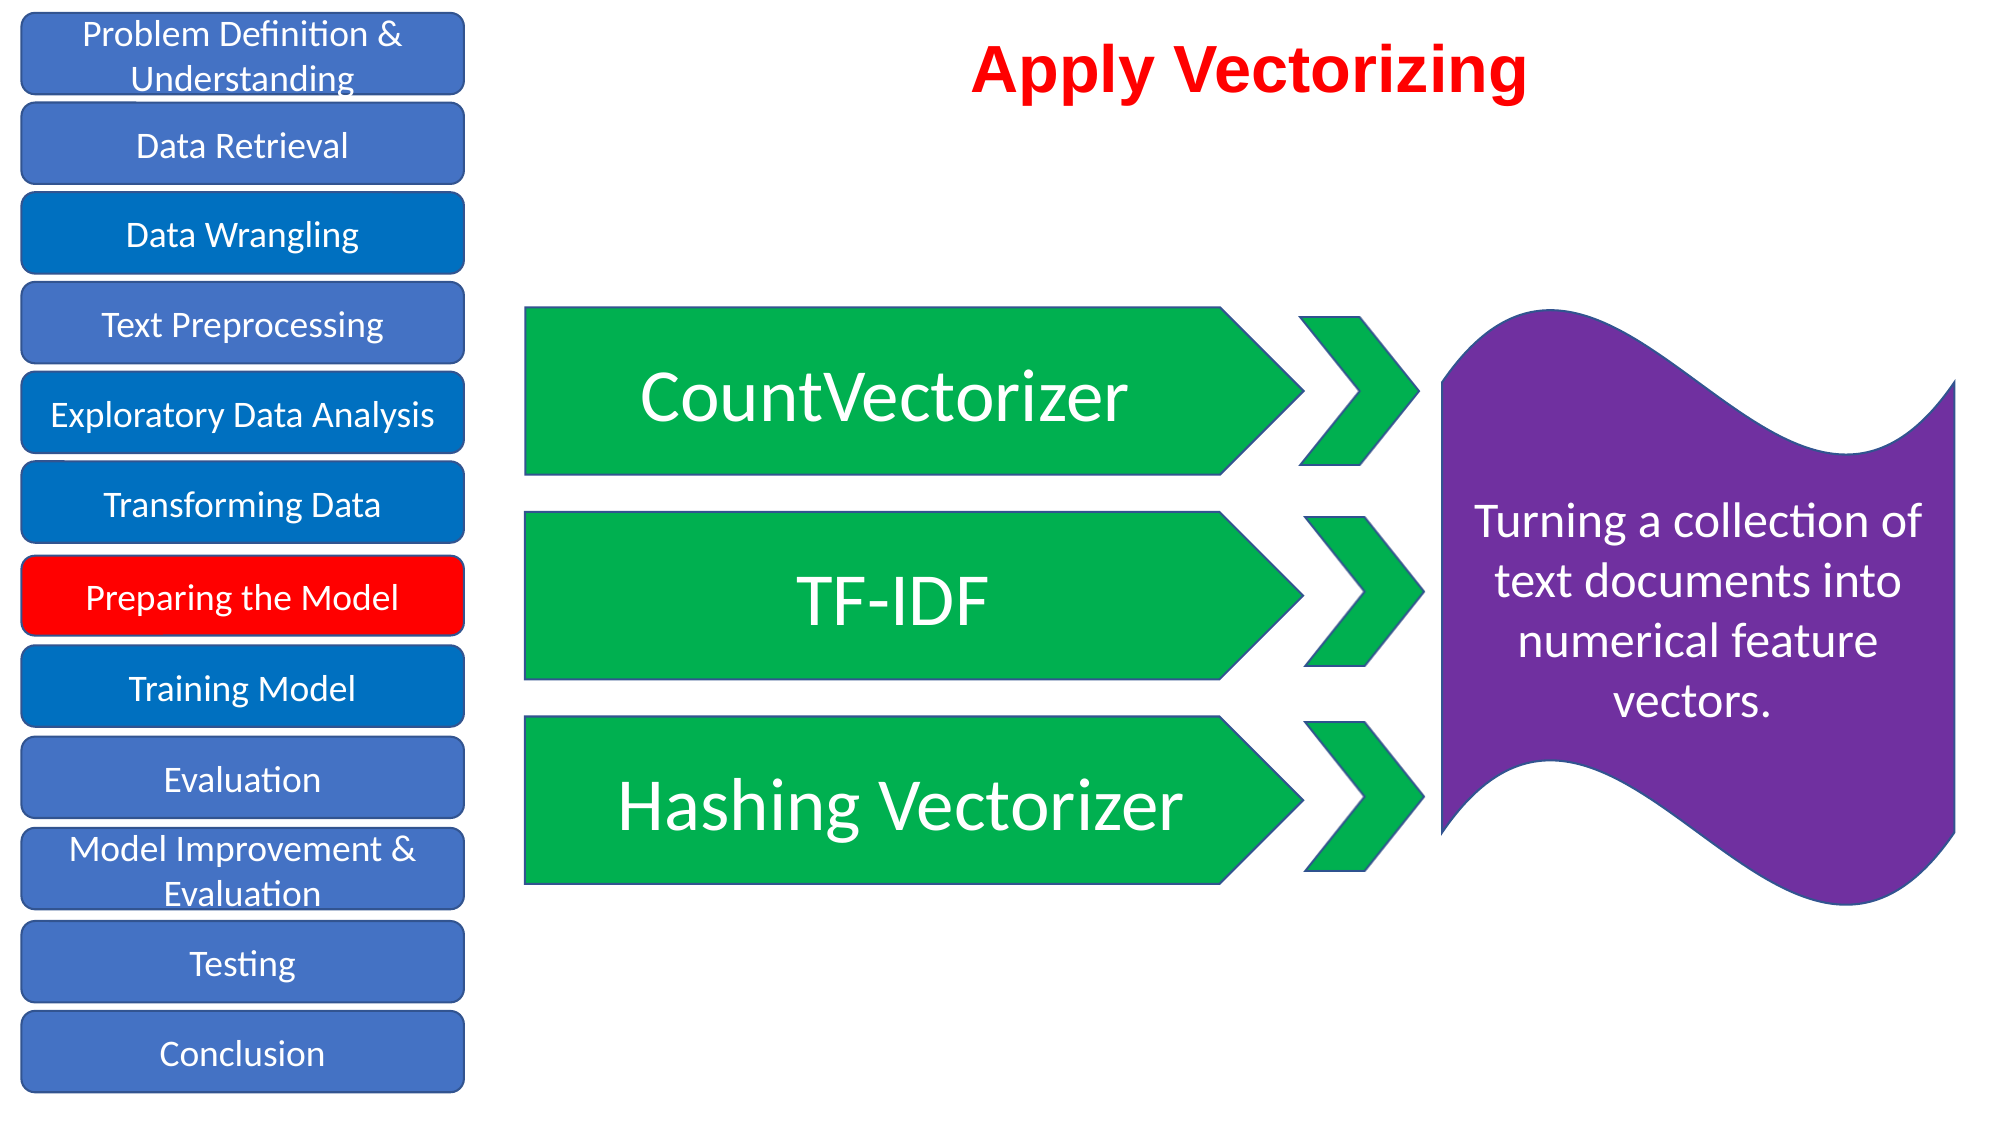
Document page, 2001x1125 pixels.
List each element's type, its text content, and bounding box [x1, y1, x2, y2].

text_box Text Preprocessing [20, 280, 465, 365]
text_box Data Wrangling [20, 191, 465, 275]
text_box Model Improvement & Evaluation [20, 826, 465, 911]
text_box Preparing the Model [20, 554, 465, 637]
text_box Exploratory Data Analysis [20, 370, 465, 455]
text_box Data Retrieval [20, 101, 465, 185]
picture [1297, 315, 1421, 466]
picture [1302, 721, 1426, 872]
text_box Training Model [20, 644, 465, 728]
text_box Problem Definition & Understanding [20, 11, 465, 96]
text_box Turning a collection of text documents into numerical feature vectors. [1441, 309, 1956, 906]
text_box TF-IDF [523, 510, 1302, 681]
picture [1302, 516, 1426, 667]
text_box Transforming Data [20, 460, 465, 544]
text_box Hashing Vectorizer [523, 715, 1302, 885]
title Apply Vectorizing [500, 12, 2000, 115]
text_box Evaluation [20, 735, 465, 820]
text_box Conclusion [20, 1009, 465, 1094]
text_box CountVectorizer [524, 306, 1297, 476]
text_box Testing [20, 919, 465, 1004]
